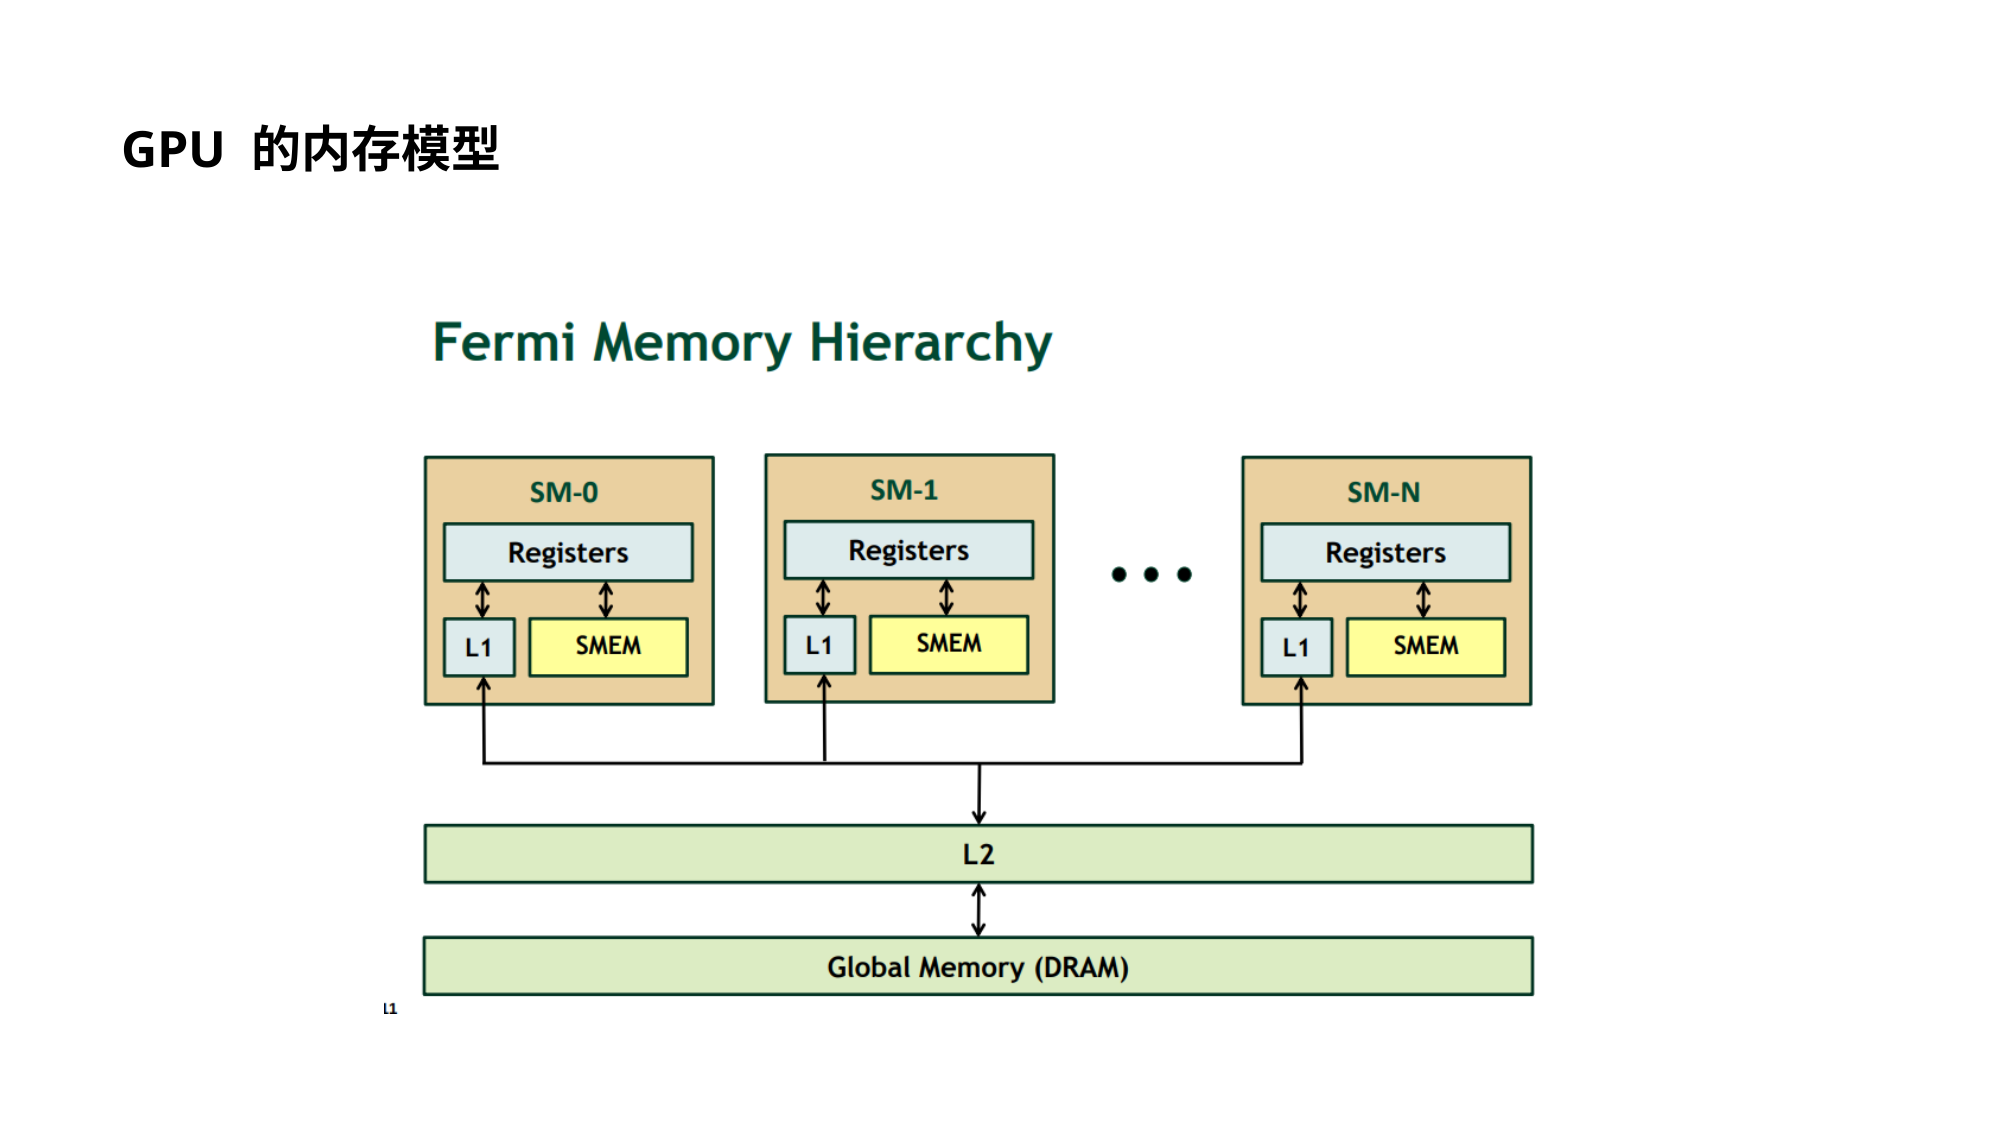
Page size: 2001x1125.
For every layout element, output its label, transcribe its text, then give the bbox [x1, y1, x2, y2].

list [383, 299, 1554, 1014]
title GPU 的内存模型 [106, 42, 1832, 260]
